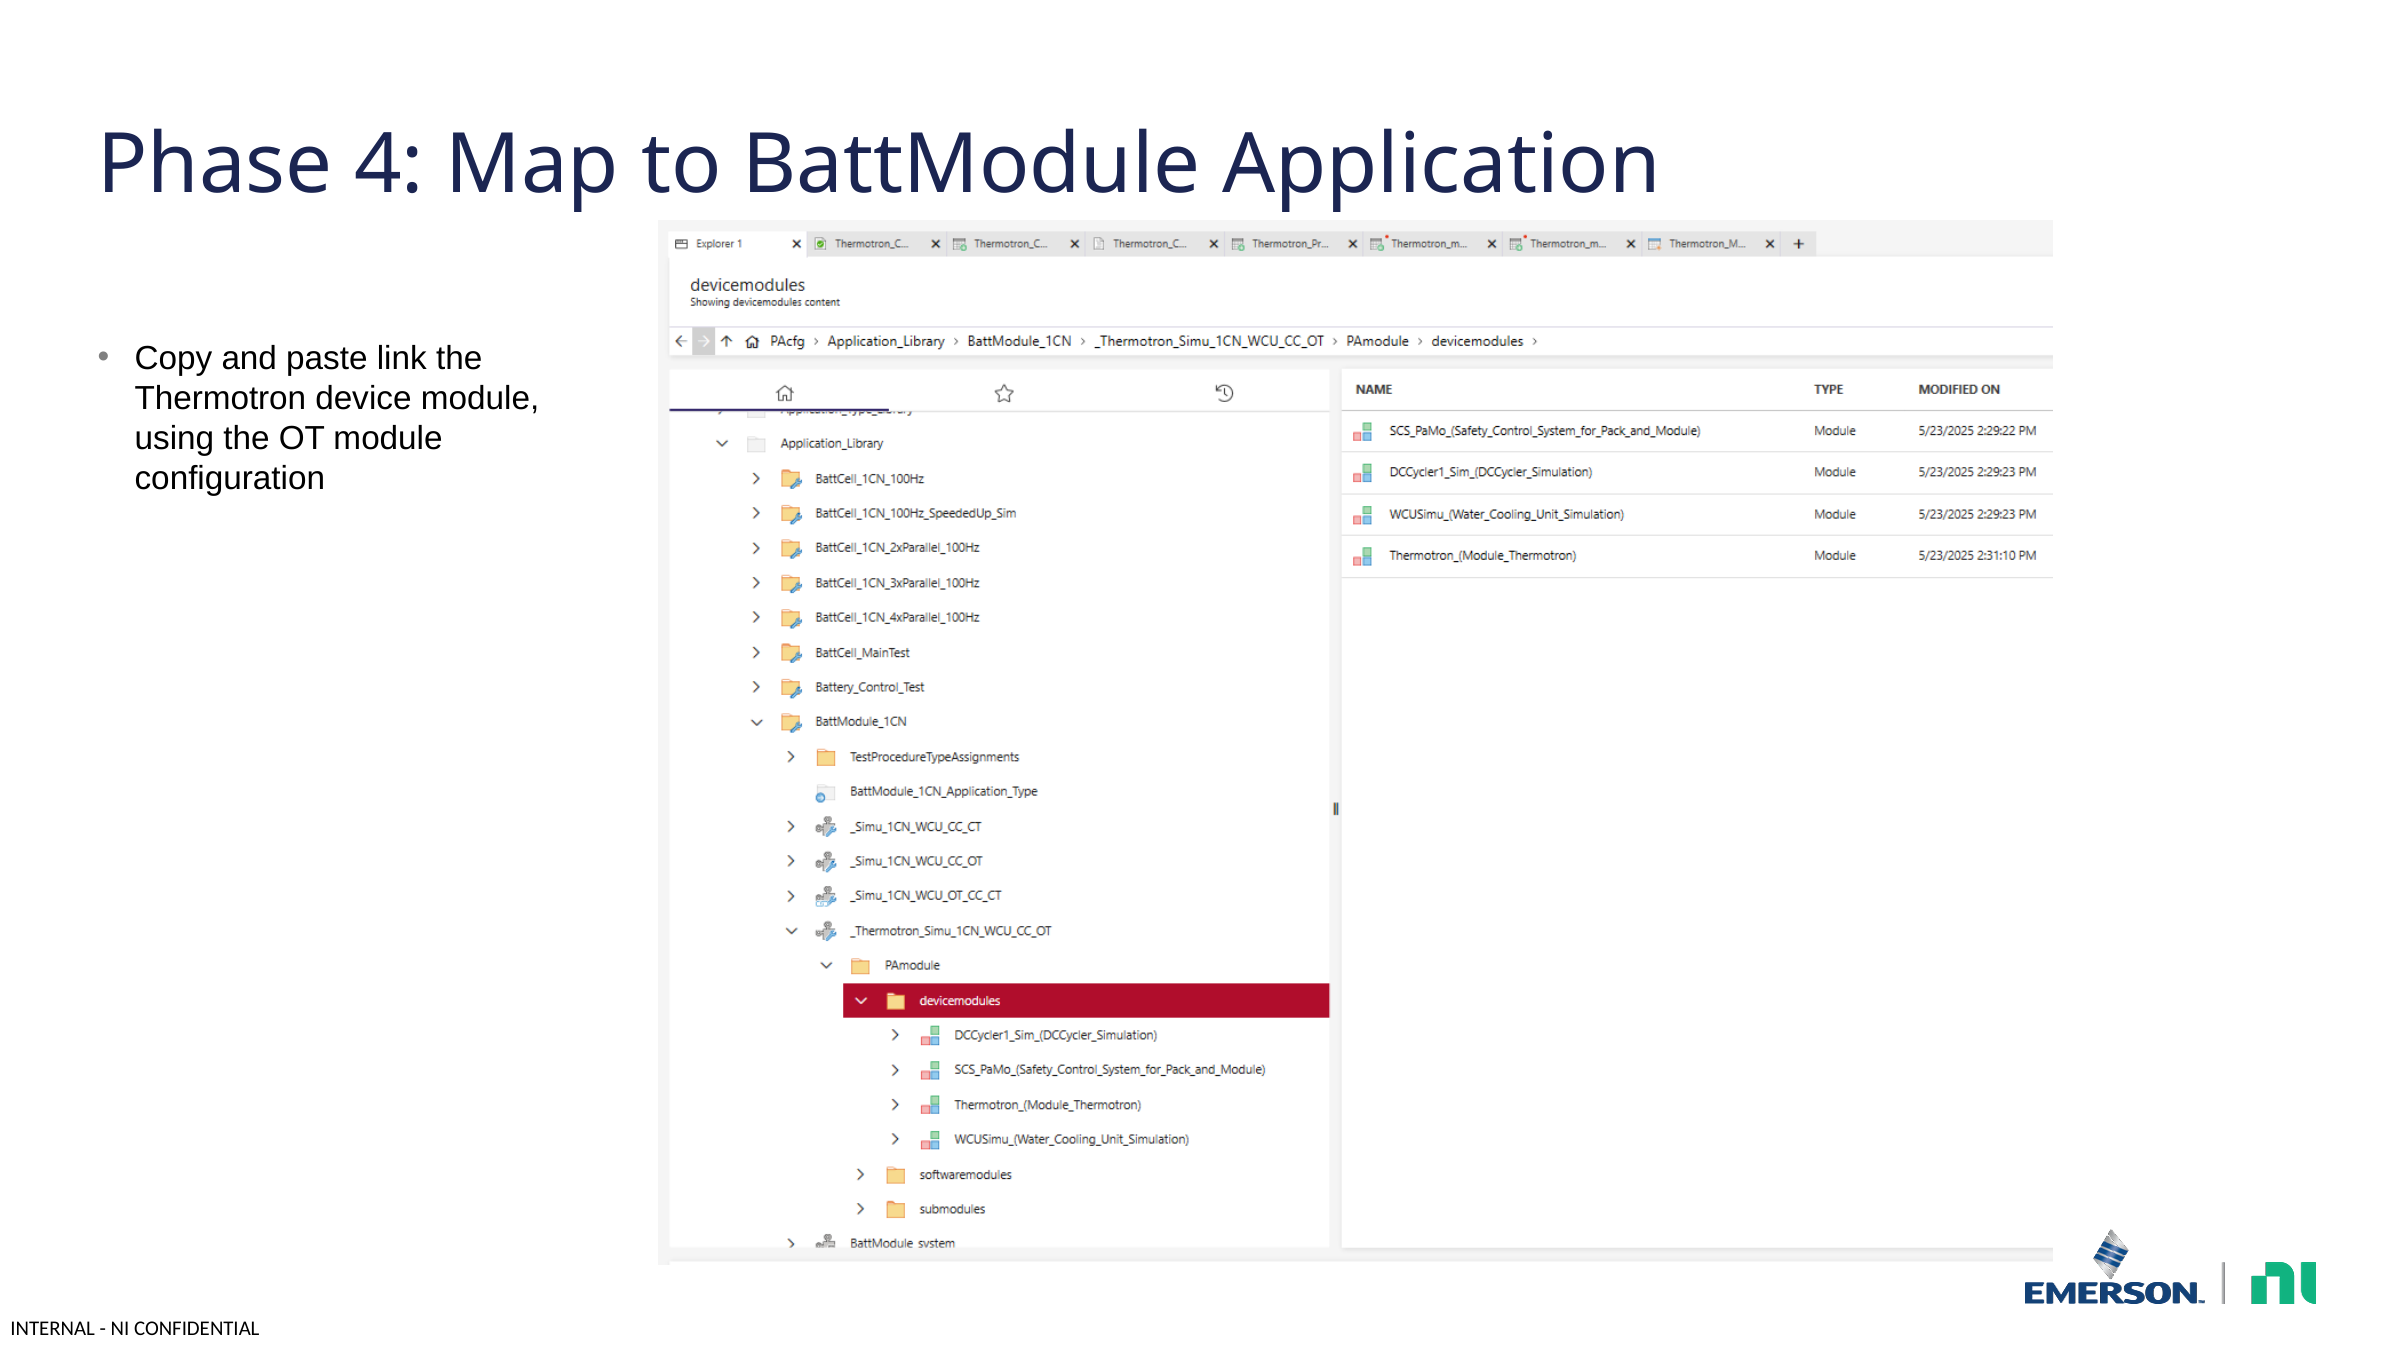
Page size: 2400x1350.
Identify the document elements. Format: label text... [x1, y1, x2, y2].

list Copy and paste link the Thermotron device module, using the OT module configuration [82, 321, 571, 1253]
title Phase 4: Map to BattModule Application [82, 54, 2318, 221]
picture [658, 220, 2316, 1304]
